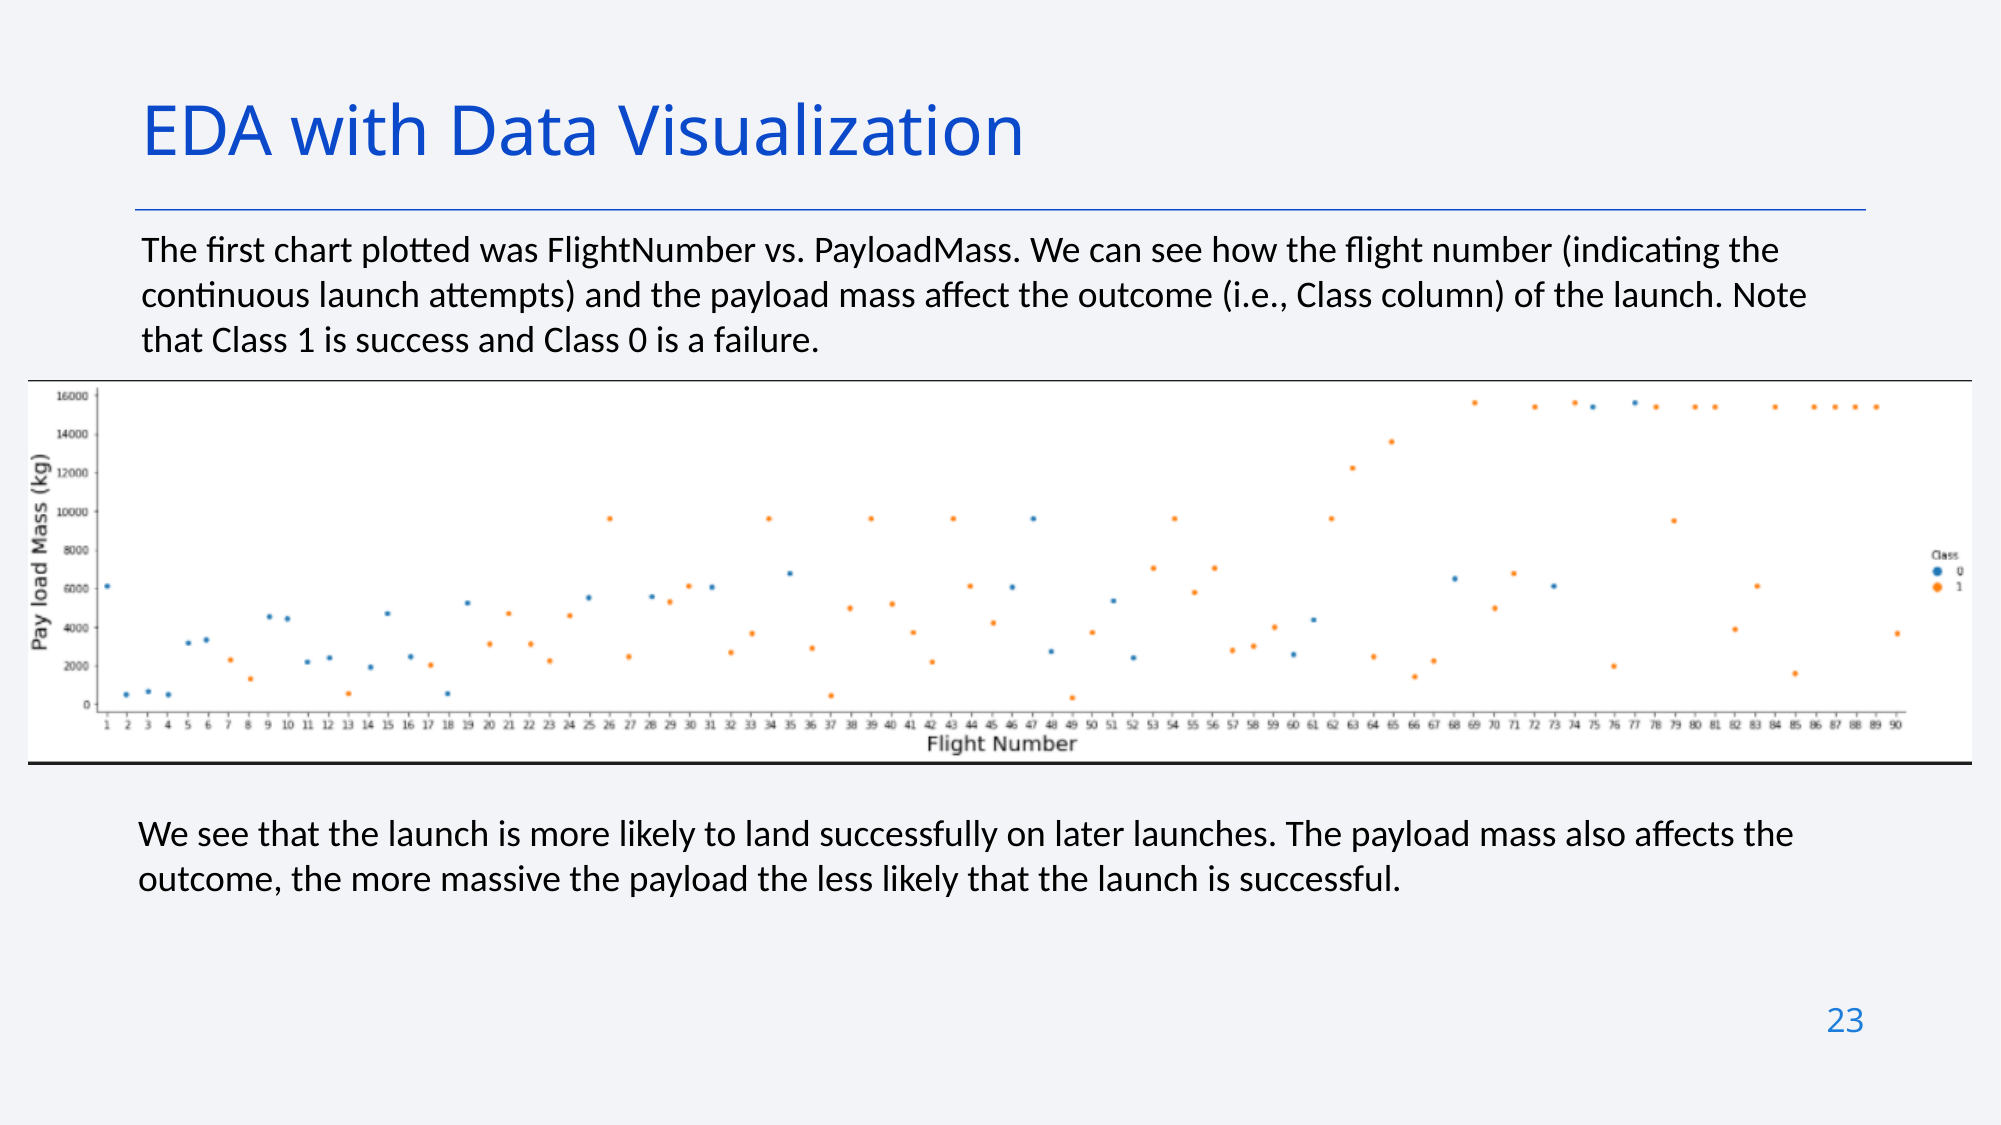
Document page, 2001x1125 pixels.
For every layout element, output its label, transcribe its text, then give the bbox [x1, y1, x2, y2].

text_box We see that the launch is more likely to land successfully on later launches. The payload mass also affects the outcome, the more massive the payload the less likely that the launch is successful. [123, 801, 1877, 906]
text_box EDA with Data Visualization [126, 88, 1852, 179]
list The first chart plotted was FlightNumber vs. PayloadMass. We can see how the flight number (indicating the continuous launch attempts) and the payload mass affect the outcome (i.e., Class column) of the launch. Note that Class 1 is success and Class 0 is a failure. [126, 217, 1880, 368]
slide_number 23 [1429, 988, 1880, 1055]
picture [0, 0, 2001, 1125]
